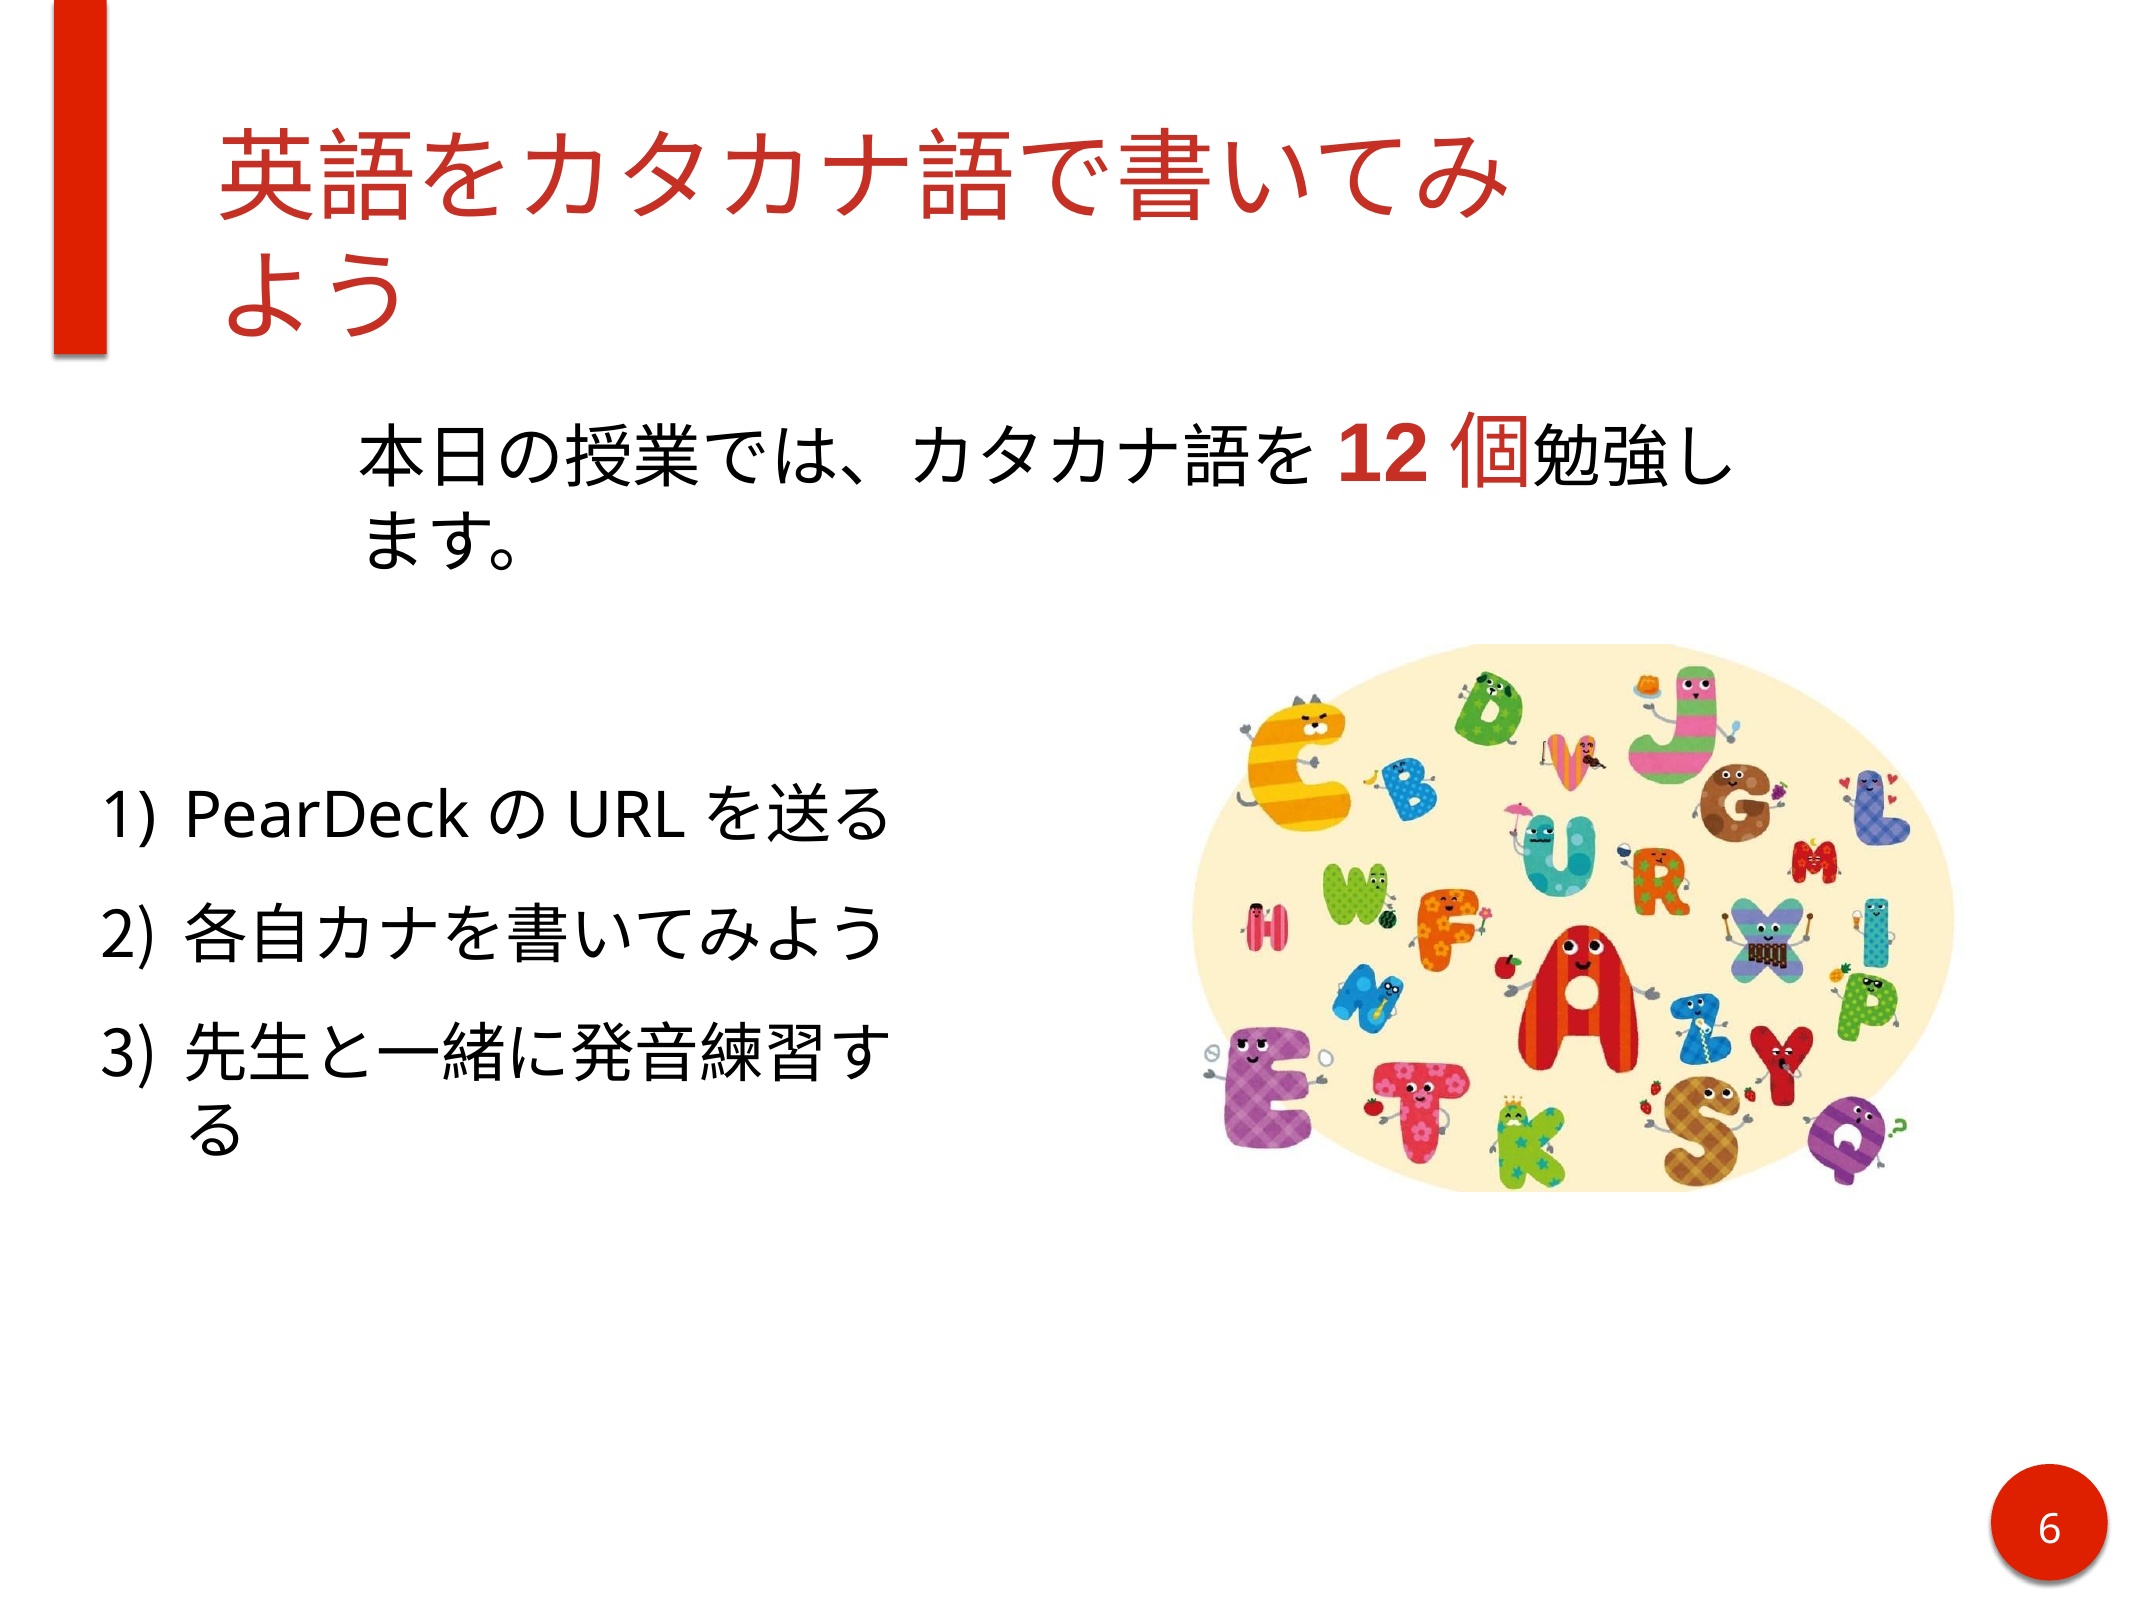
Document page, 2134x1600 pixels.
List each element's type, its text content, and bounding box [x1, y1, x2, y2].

text_box PearDeckのURLを送る 各自カナを書いてみよう 先生と一緒に発音練習する [98, 728, 931, 1167]
title 英語をカタカナ語で書いてみよう [214, 110, 1572, 381]
picture [1984, 1461, 2114, 1592]
text_box 本日の授業では、カタカナ語を12個勉強します。 [355, 395, 1778, 580]
picture [47, 0, 113, 365]
picture [1187, 643, 1964, 1192]
text_box 6 [2031, 1501, 2068, 1559]
